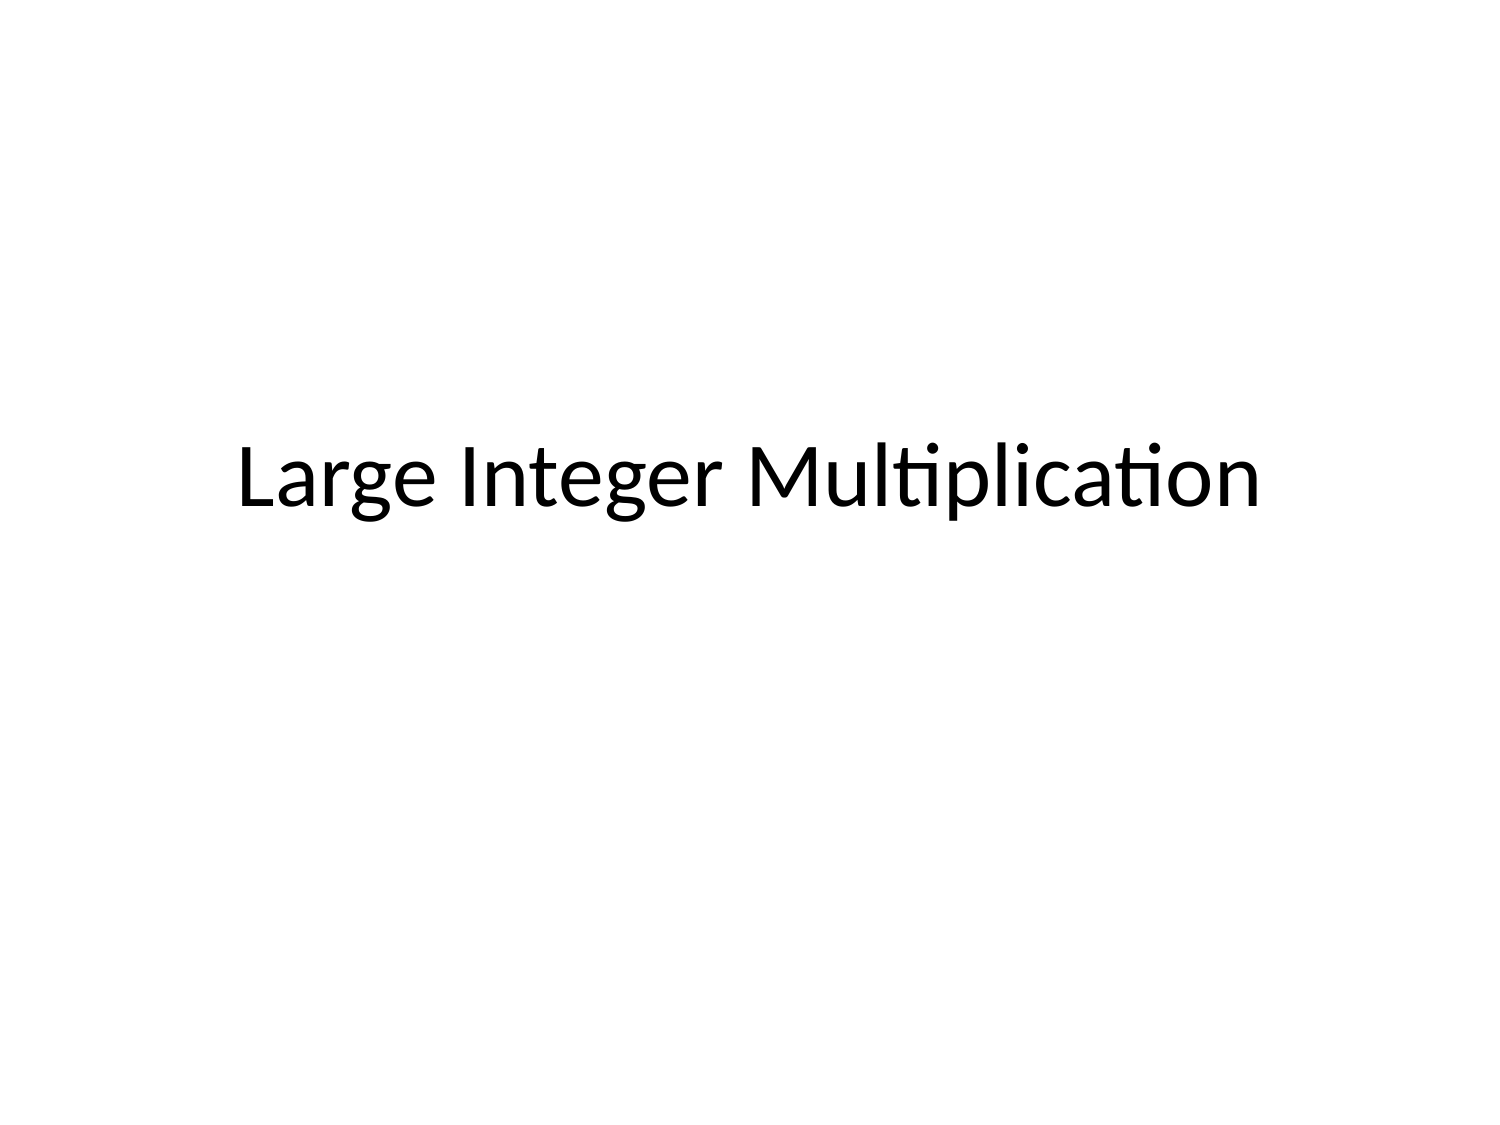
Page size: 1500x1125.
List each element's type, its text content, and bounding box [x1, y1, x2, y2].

title Large Integer Multiplication [112, 349, 1388, 591]
